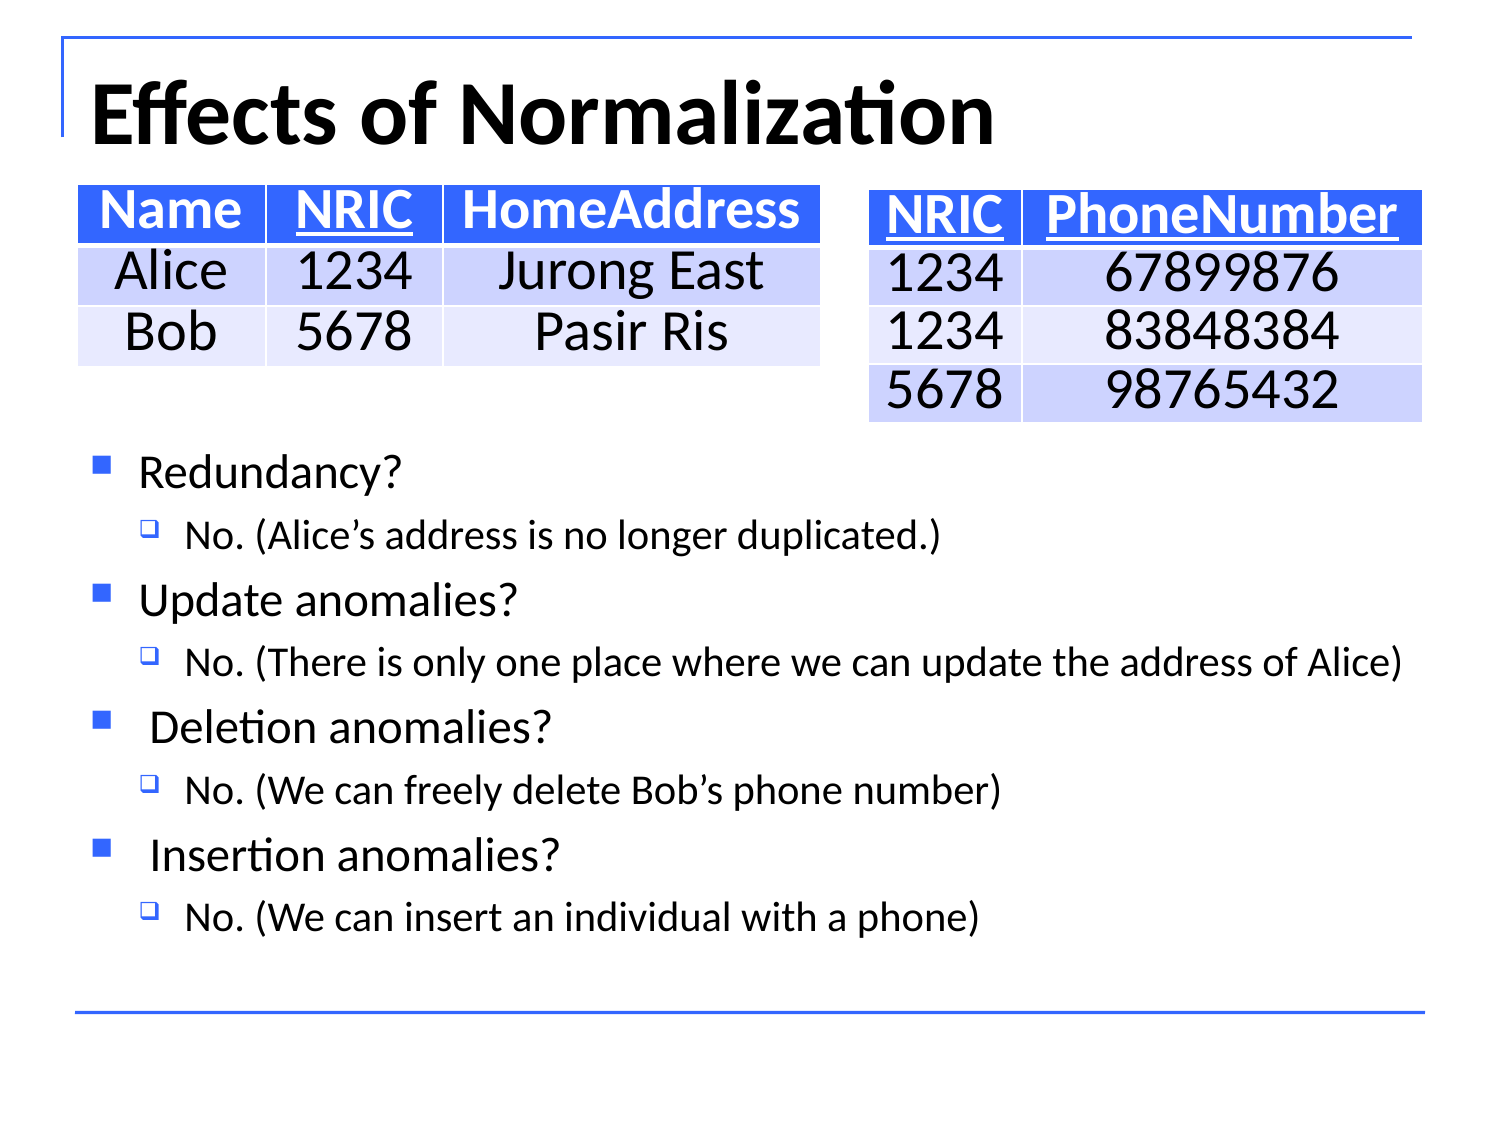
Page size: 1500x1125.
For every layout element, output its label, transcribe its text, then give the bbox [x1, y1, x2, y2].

table_header NRIC [267, 185, 442, 243]
list Redundancy? No. (Alice’s address is no longer duplicated.) Update anomalies? No. (There is only one place where we can update the address of Alice) Deletion anomalies? No. (We can freely delete Bob’s phone number) Insertion anomalies? No. (We can insert an individual with a phone) [74, 432, 1426, 1006]
table_cell 1234 [869, 250, 1021, 305]
title Effects of Normalization [74, 45, 1426, 233]
table_header NRIC [869, 190, 1021, 245]
table_cell 98765432 [1023, 365, 1422, 422]
table_cell Jurong East [444, 248, 820, 305]
table_header HomeAddress [444, 185, 820, 243]
table_cell 67899876 [1023, 250, 1422, 305]
table_cell 1234 [267, 248, 442, 305]
table_cell 83848384 [1023, 307, 1422, 363]
table_header PhoneNumber [1023, 190, 1422, 245]
table_cell 1234 [869, 307, 1021, 363]
table_cell Pasir Ris [444, 307, 820, 366]
table_cell Bob [78, 307, 265, 366]
table_cell 5678 [869, 365, 1021, 422]
table_cell Alice [78, 248, 265, 305]
table_header Name [78, 185, 265, 243]
table_cell 5678 [267, 307, 442, 366]
